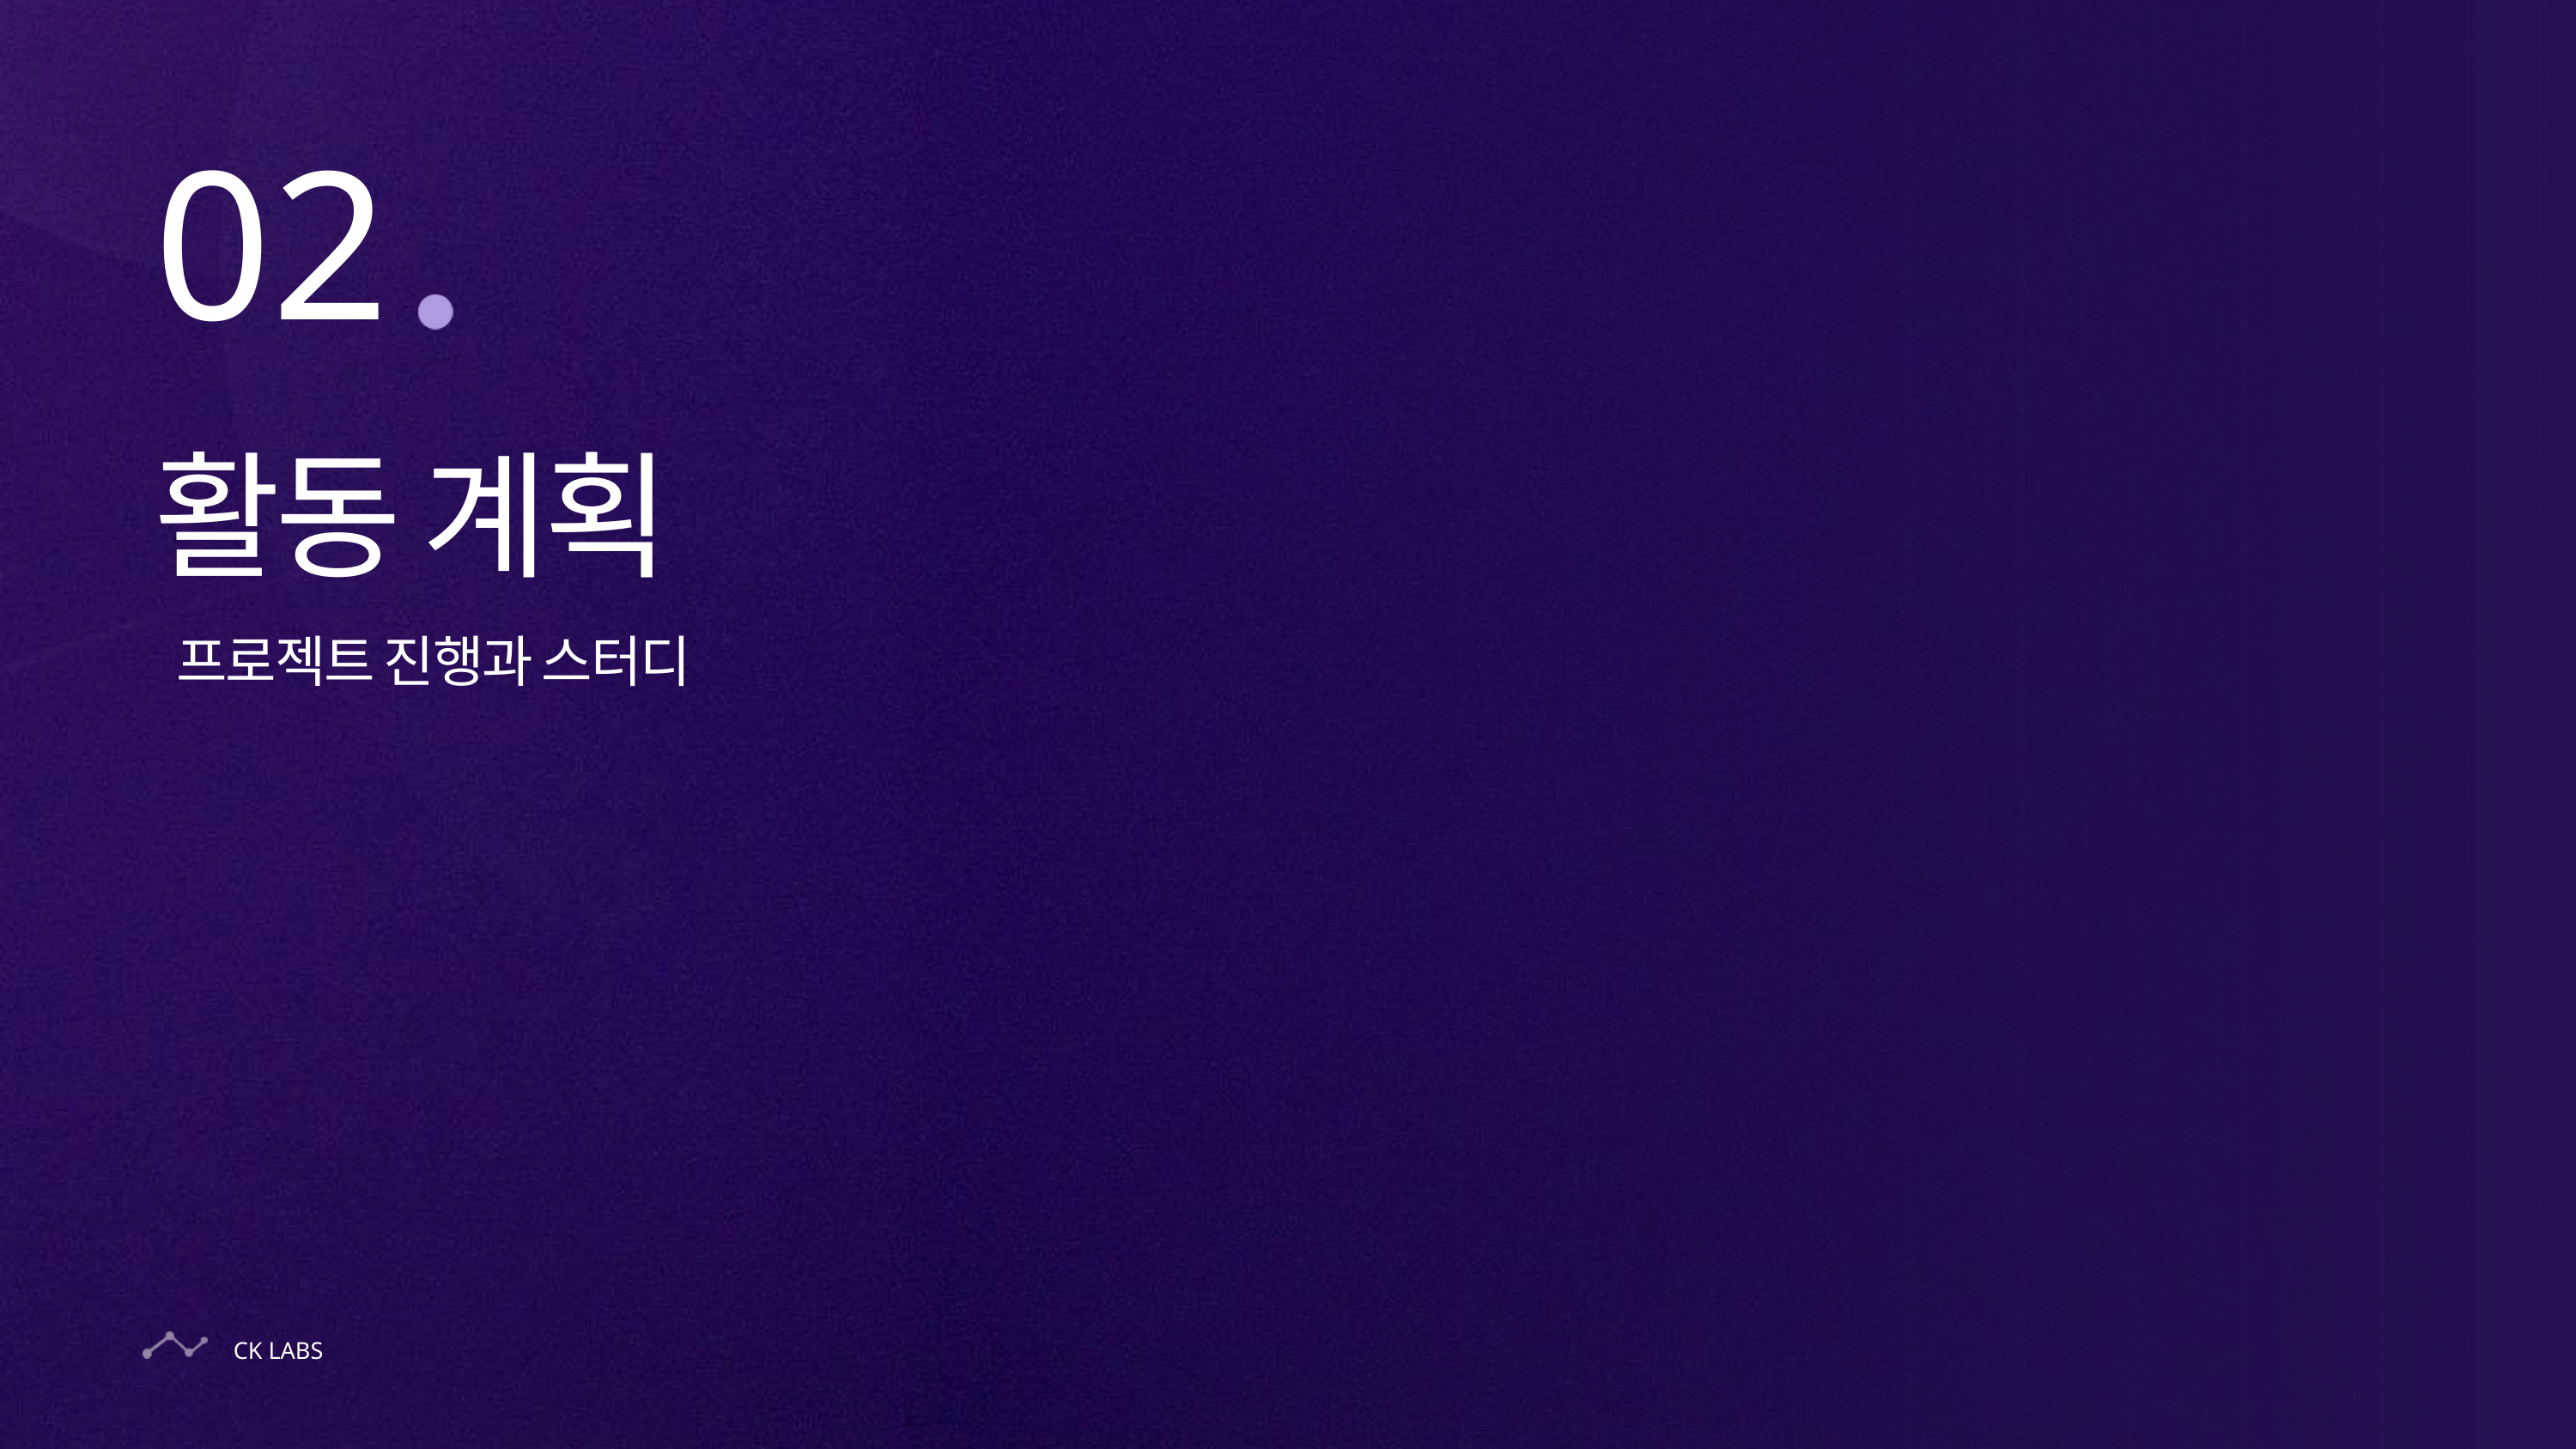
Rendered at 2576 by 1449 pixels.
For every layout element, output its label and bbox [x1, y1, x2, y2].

text_box [0, 0, 2576, 1449]
text_box [418, 294, 454, 330]
text_box [142, 1330, 465, 1363]
